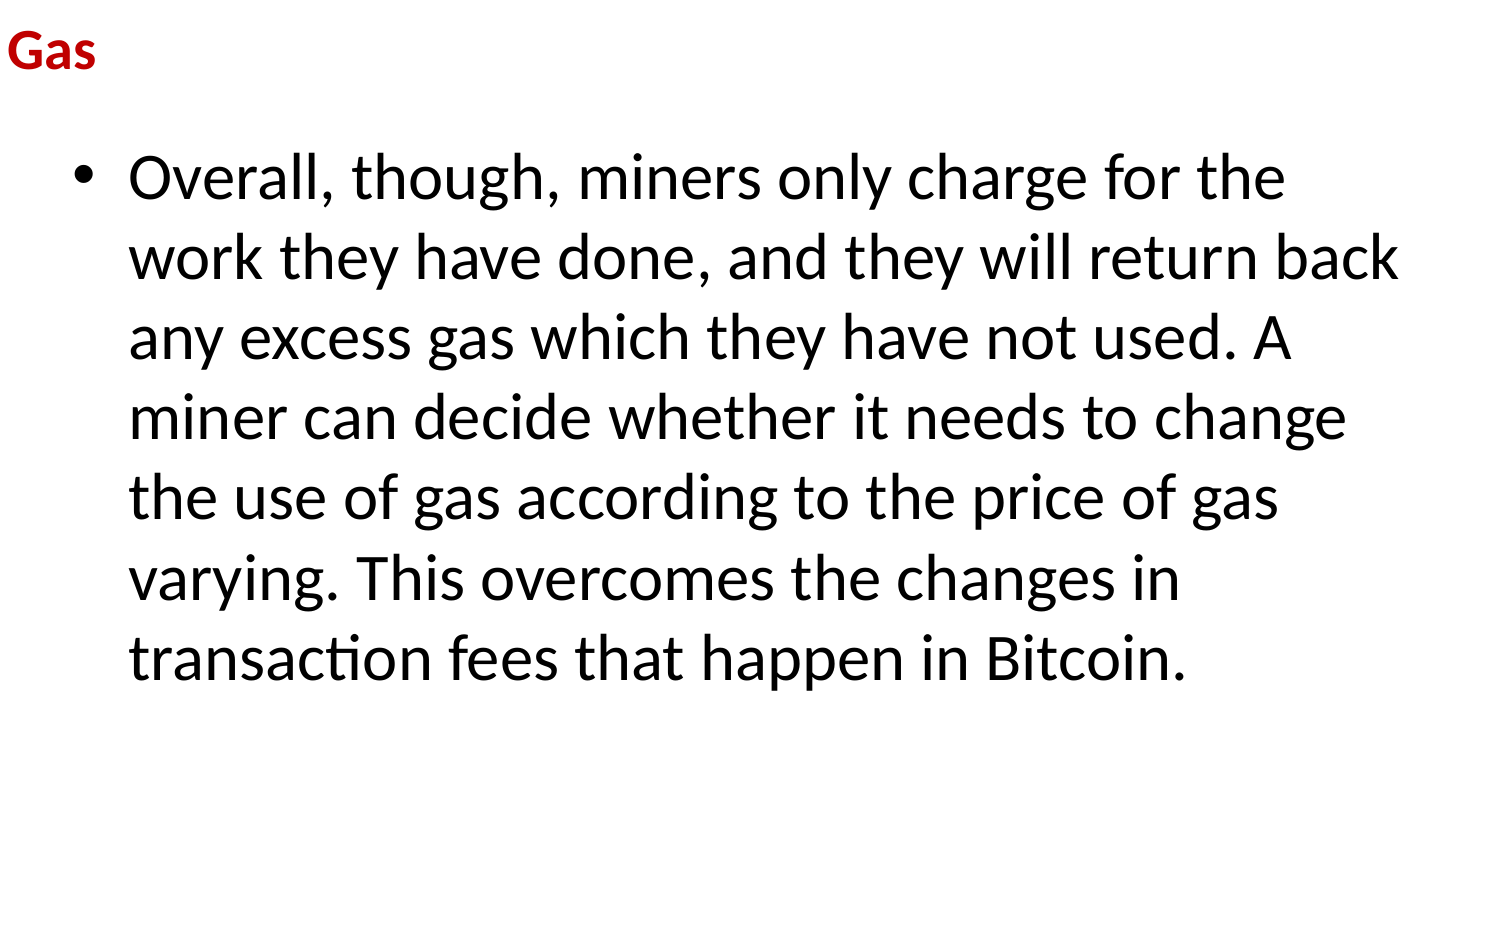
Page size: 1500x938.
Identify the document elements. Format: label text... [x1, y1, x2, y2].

list Overall, though, miners only charge for the work they have done, and they will return back any excess gas which they have not used. A miner can decide whether it needs to change the use of gas according to the price of gas varying. This overcomes the changes in transaction fees that happen in Bitcoin. [64, 124, 1416, 745]
title Gas [0, 0, 1351, 126]
